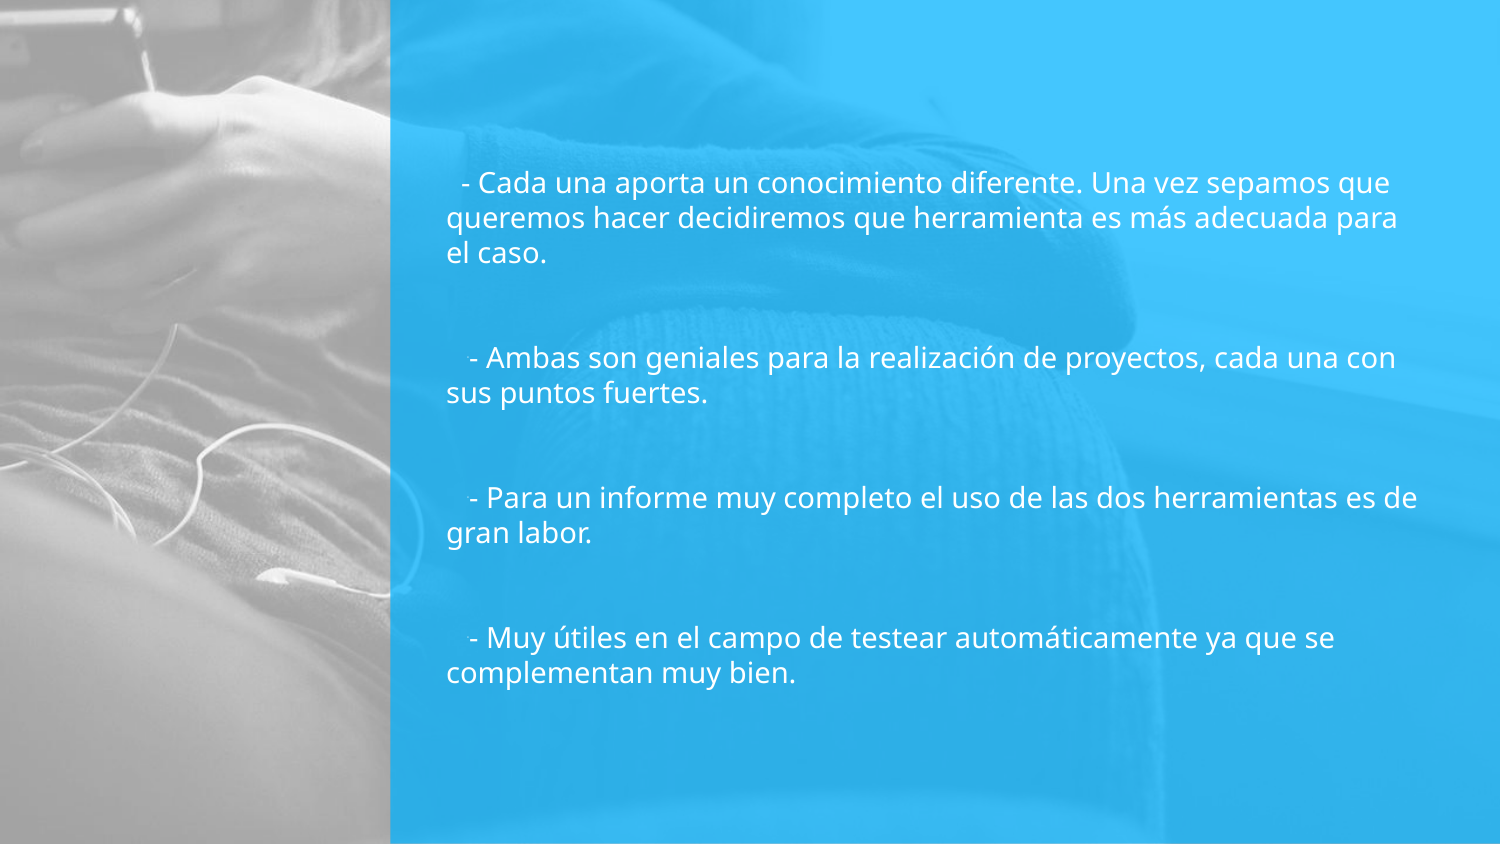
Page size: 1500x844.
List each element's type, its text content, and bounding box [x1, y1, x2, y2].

list - Cada una aporta un conocimiento diferente. Una vez sepamos que queremos hacer decidiremos que herramienta es más adecuada para el caso. - Ambas son geniales para la realización de proyectos, cada una con sus puntos fuertes. - Para un informe muy completo el uso de las dos herramientas es de gran labor. - Muy útiles en el campo de testear automáticamente ya que se complementan muy bien. [431, 114, 1442, 440]
picture [390, 0, 1500, 844]
